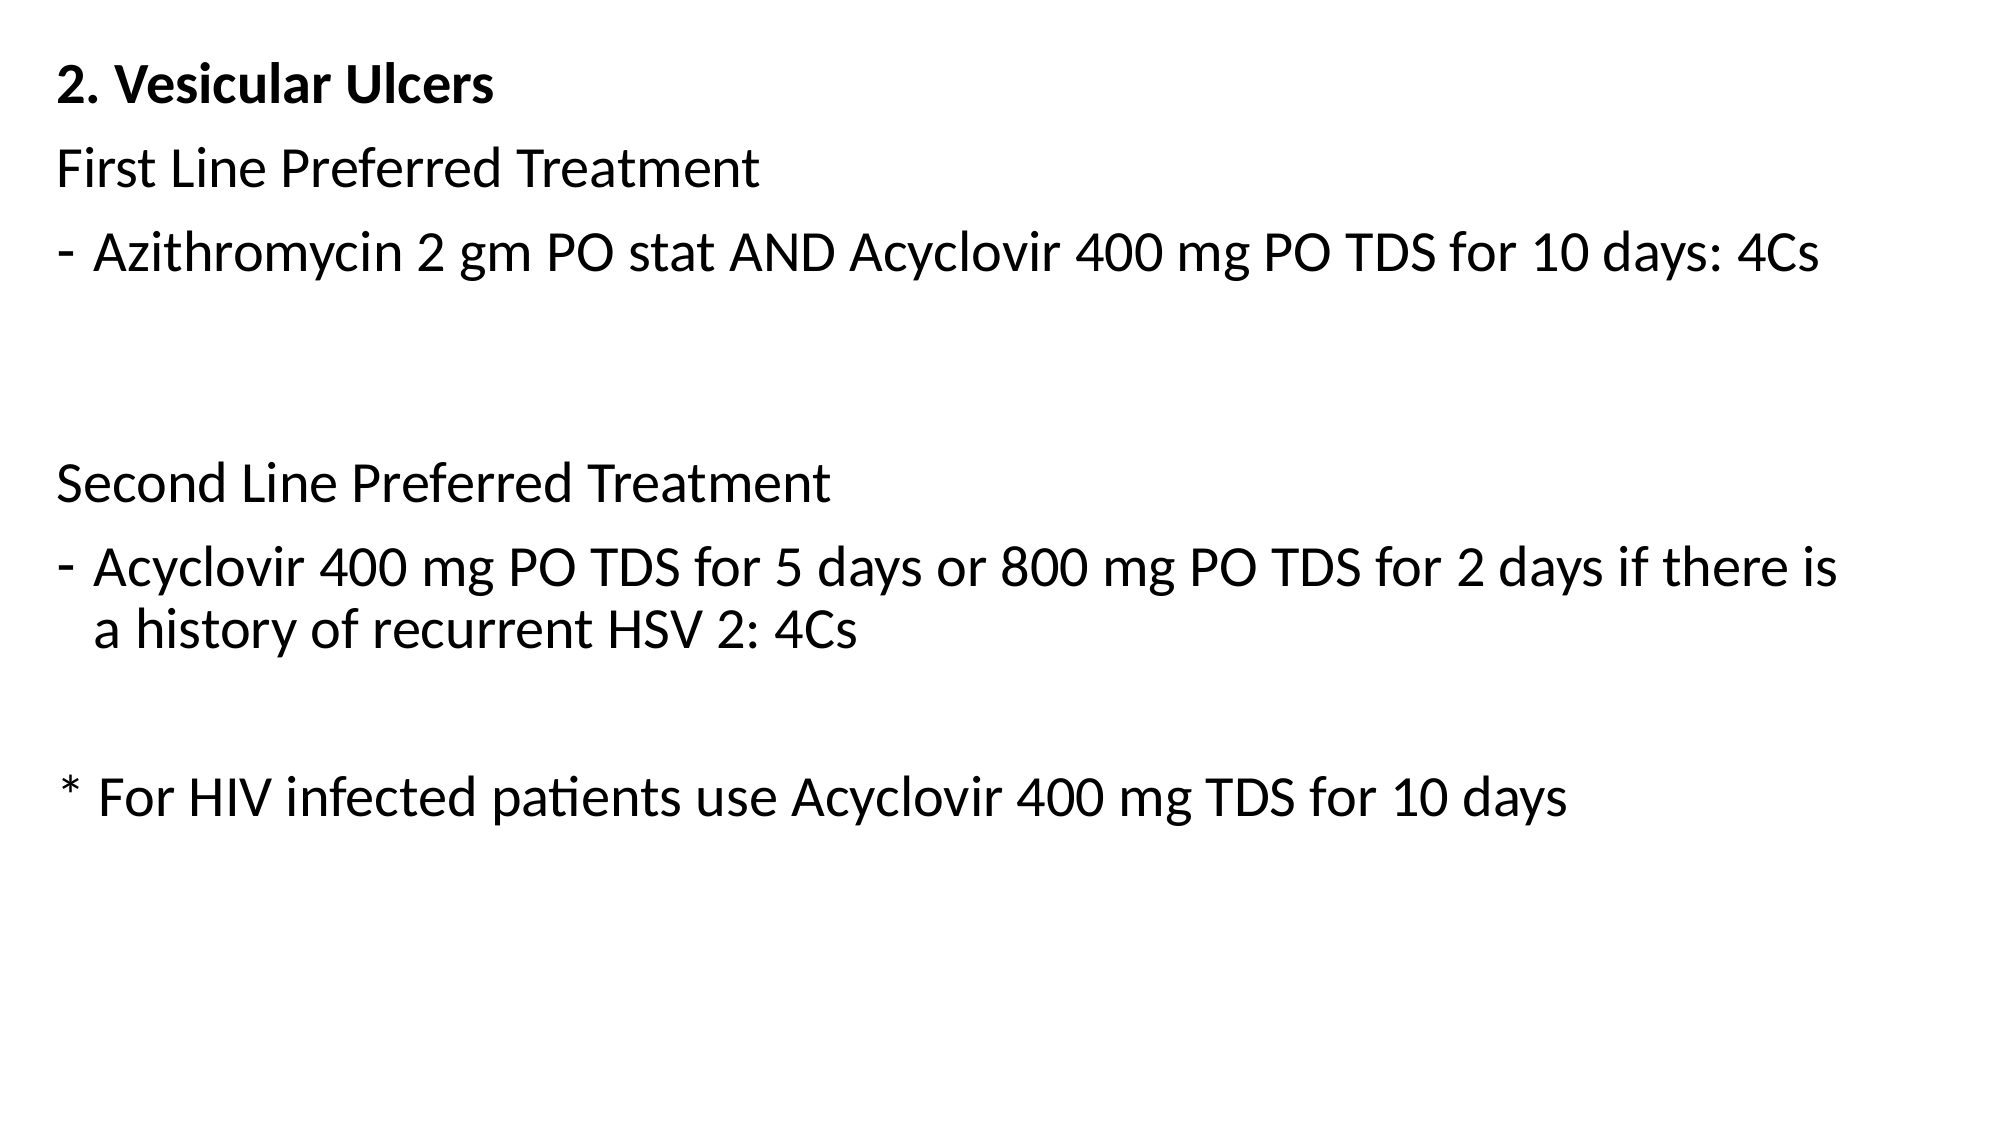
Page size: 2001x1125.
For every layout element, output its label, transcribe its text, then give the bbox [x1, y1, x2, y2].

list 2. Vesicular Ulcers First Line Preferred Treatment Azithromycin 2 gm PO stat AND Acyclovir 400 mg PO TDS for 10 days: 4Cs Second Line Preferred Treatment Acyclovir 400 mg PO TDS for 5 days or 800 mg PO TDS for 2 days if there is a history of recurrent HSV 2: 4Cs * For HIV infected patients use Acyclovir 400 mg TDS for 10 days [41, 46, 1863, 1014]
